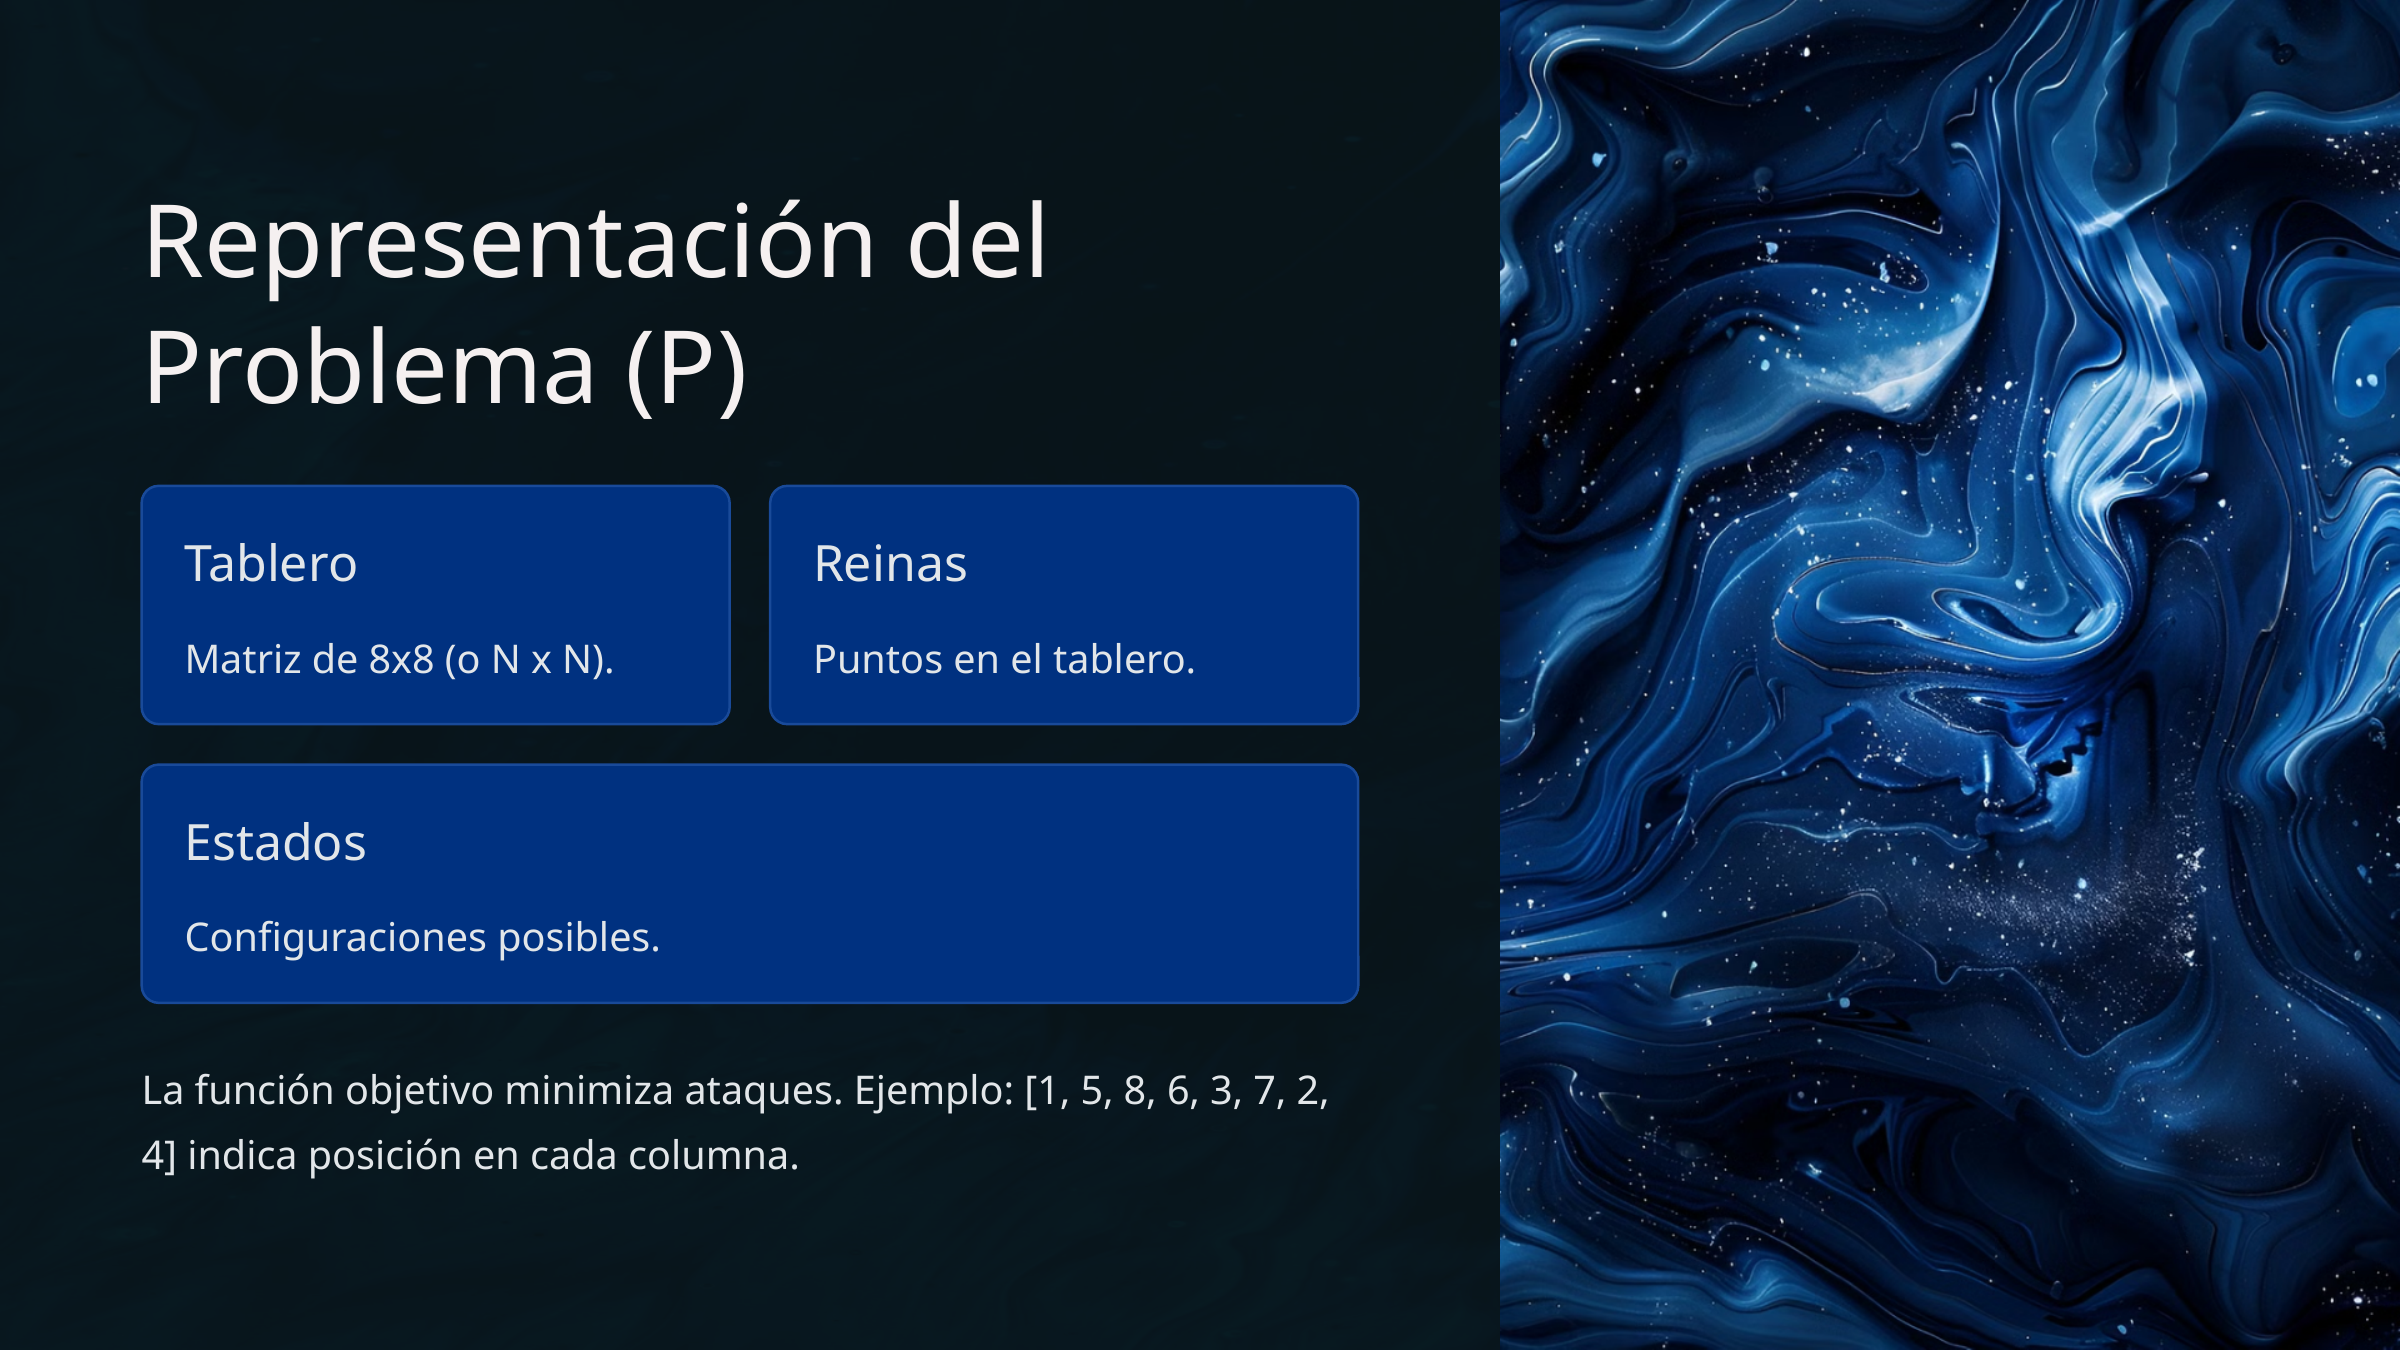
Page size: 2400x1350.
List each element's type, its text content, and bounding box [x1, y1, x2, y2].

text_box Tablero [184, 528, 687, 593]
text_box La función objetivo minimiza ataques. Ejemplo: [1, 5, 8, 6, 3, 7, 2, 4] indica posición en cada columna. [141, 1048, 1359, 1178]
text_box [770, 485, 1359, 725]
text_box Representación del Problema (P) [141, 172, 1359, 426]
text_box Matriz de 8x8 (o N x N). [184, 616, 687, 682]
text_box [141, 764, 1359, 1003]
text_box Puntos en el tablero. [813, 616, 1316, 682]
text_box Estados [184, 807, 691, 871]
text_box Reinas [813, 528, 1316, 593]
text_box [141, 485, 730, 725]
text_box Configuraciones posibles. [184, 895, 1316, 960]
picture [1499, 0, 2400, 1350]
